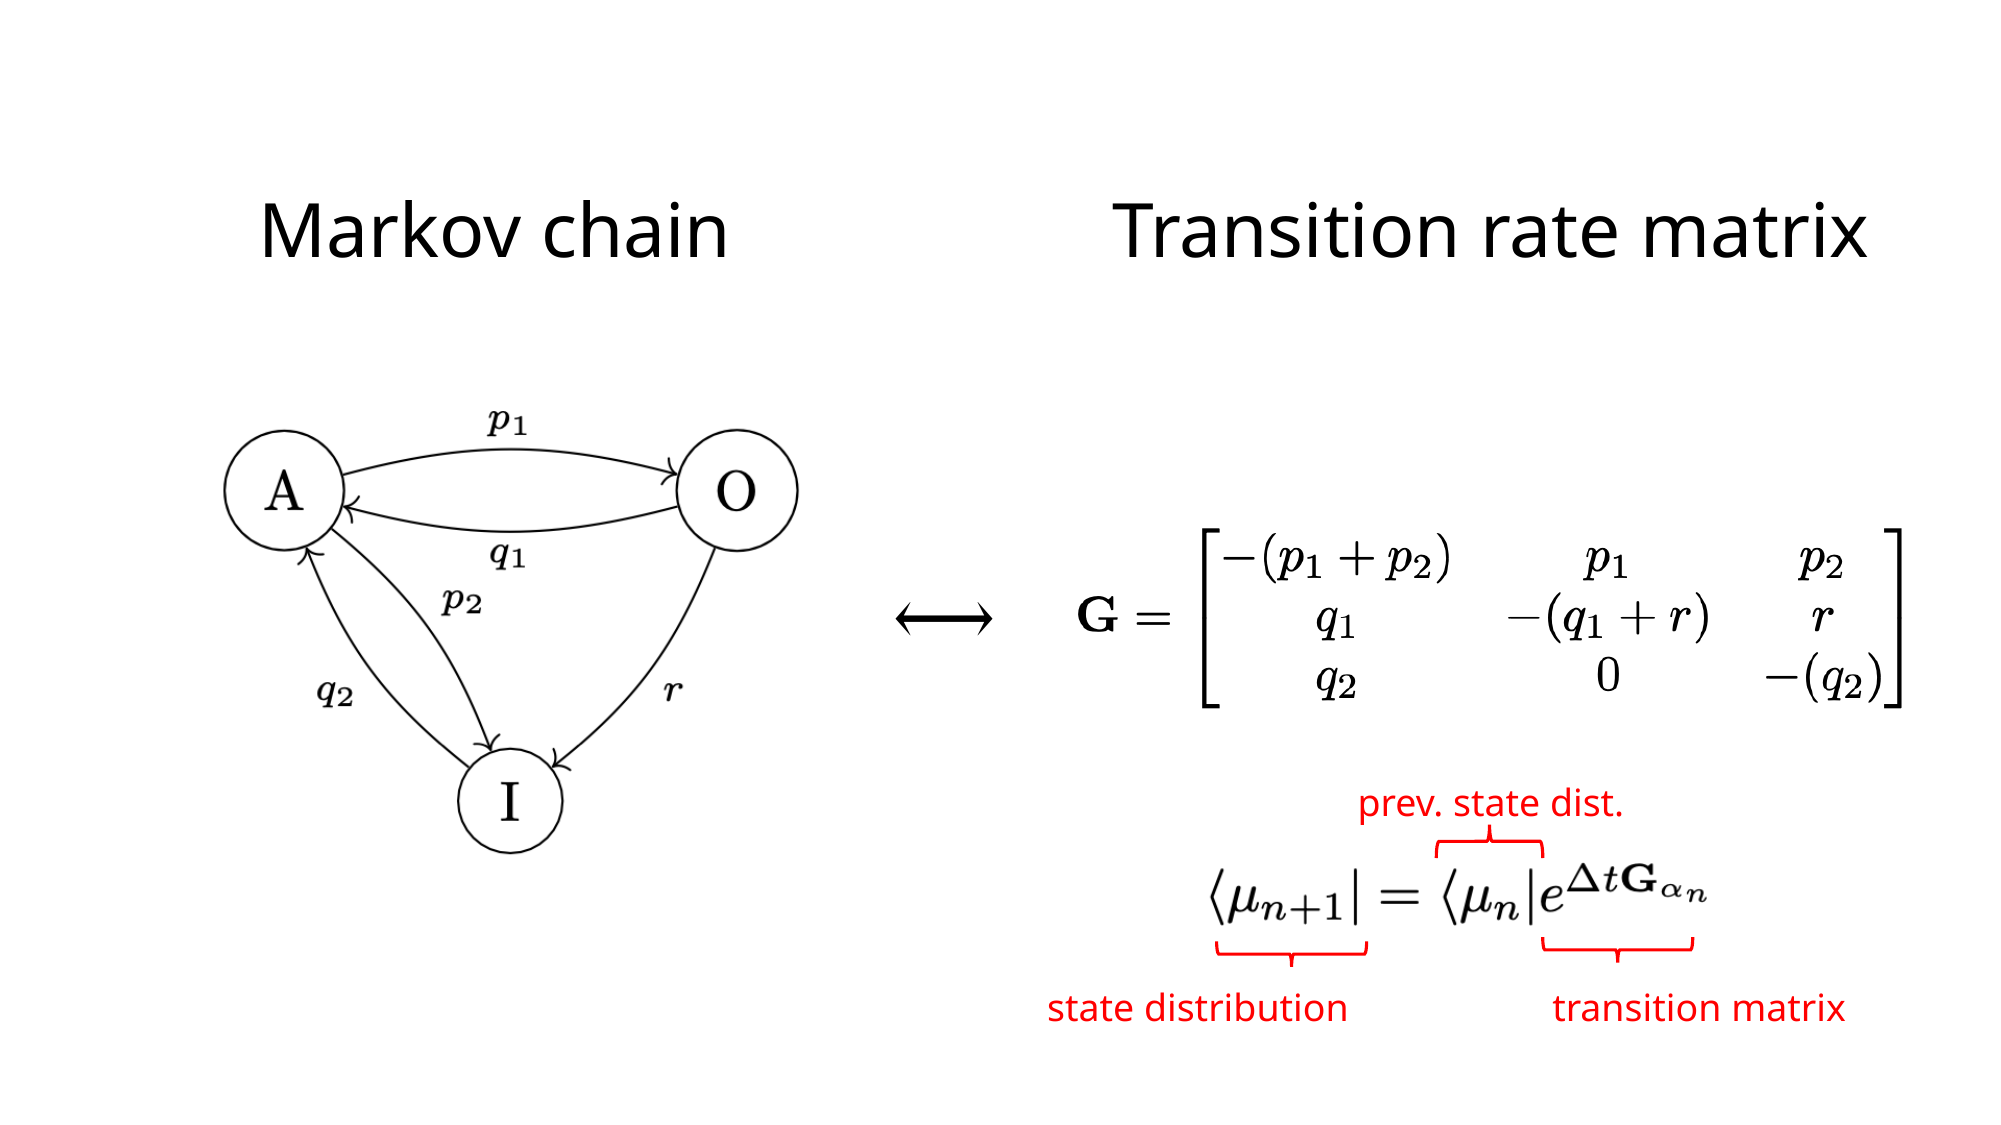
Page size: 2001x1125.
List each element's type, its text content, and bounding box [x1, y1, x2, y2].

picture [138, 337, 894, 947]
text_box Transition rate matrix [1097, 175, 1885, 280]
picture [1190, 836, 1735, 951]
text_box state distribution [1032, 976, 1364, 1037]
text_box prev. state dist. [1342, 771, 1640, 832]
text_box transition matrix [1537, 976, 1861, 1037]
text_box [1215, 951, 1368, 967]
text_box [1543, 951, 1692, 963]
picture [999, 420, 1926, 746]
text_box Markov chain [244, 175, 746, 280]
text_box [1487, 824, 1492, 836]
